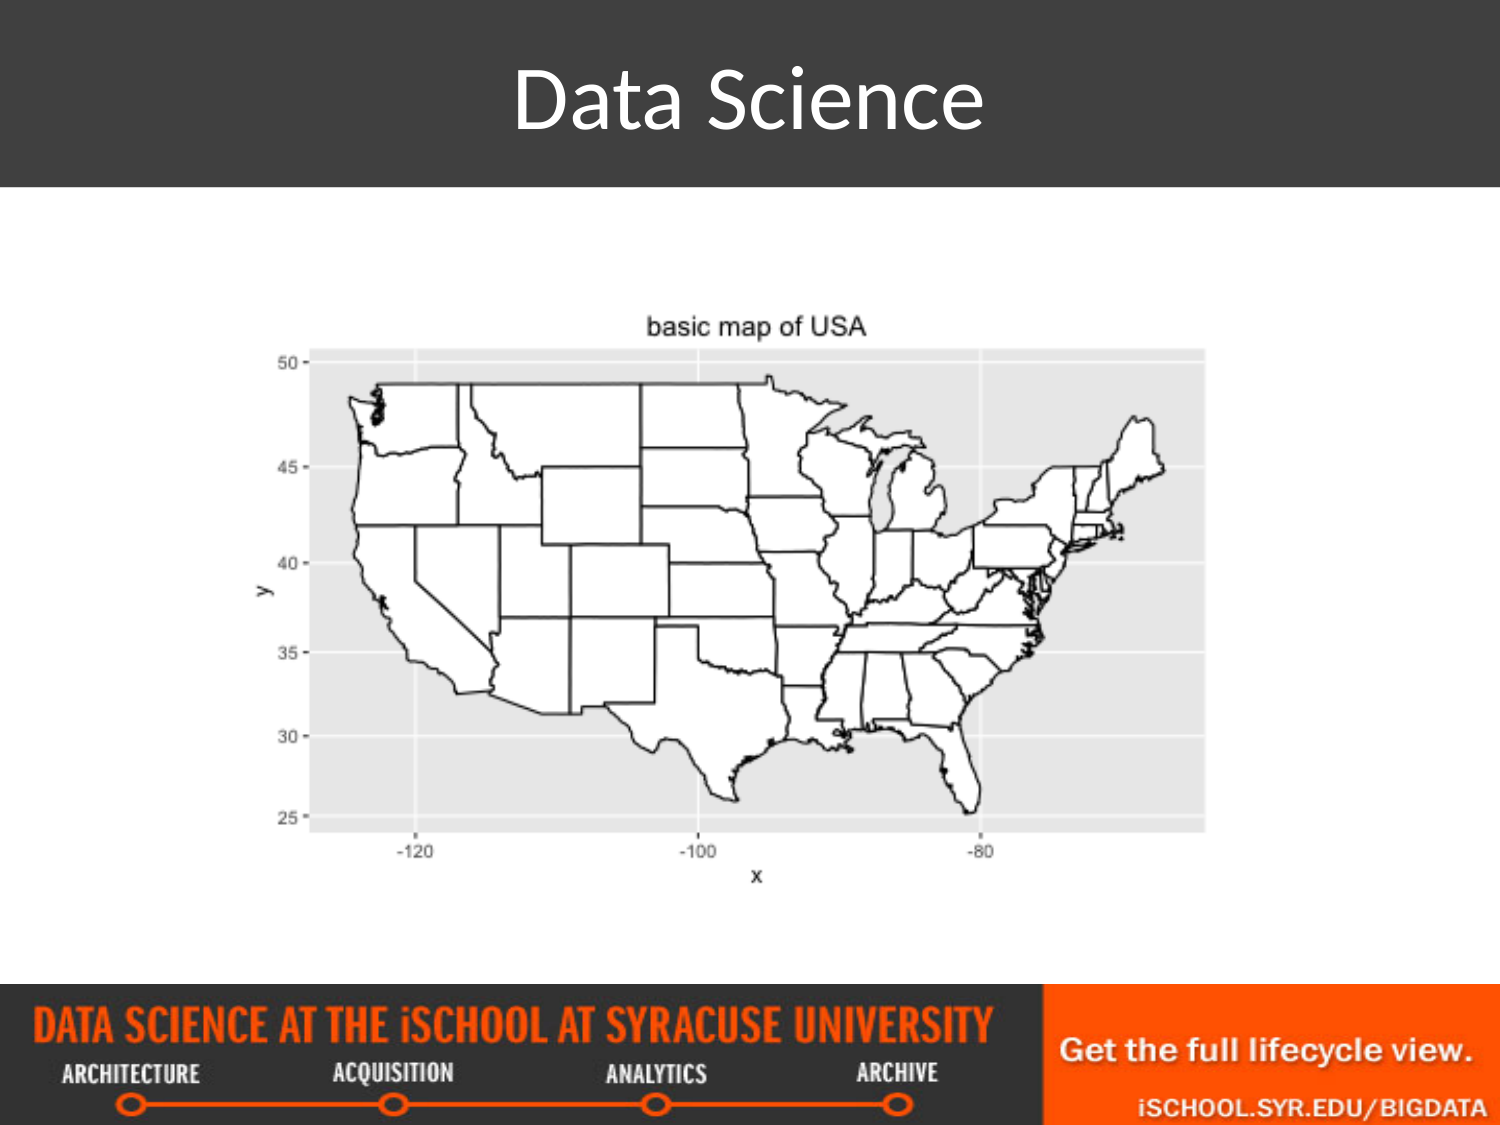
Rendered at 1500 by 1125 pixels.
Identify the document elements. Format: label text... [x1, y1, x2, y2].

title Data Science [0, 0, 1500, 188]
picture [0, 984, 1500, 1125]
picture [237, 228, 1217, 951]
